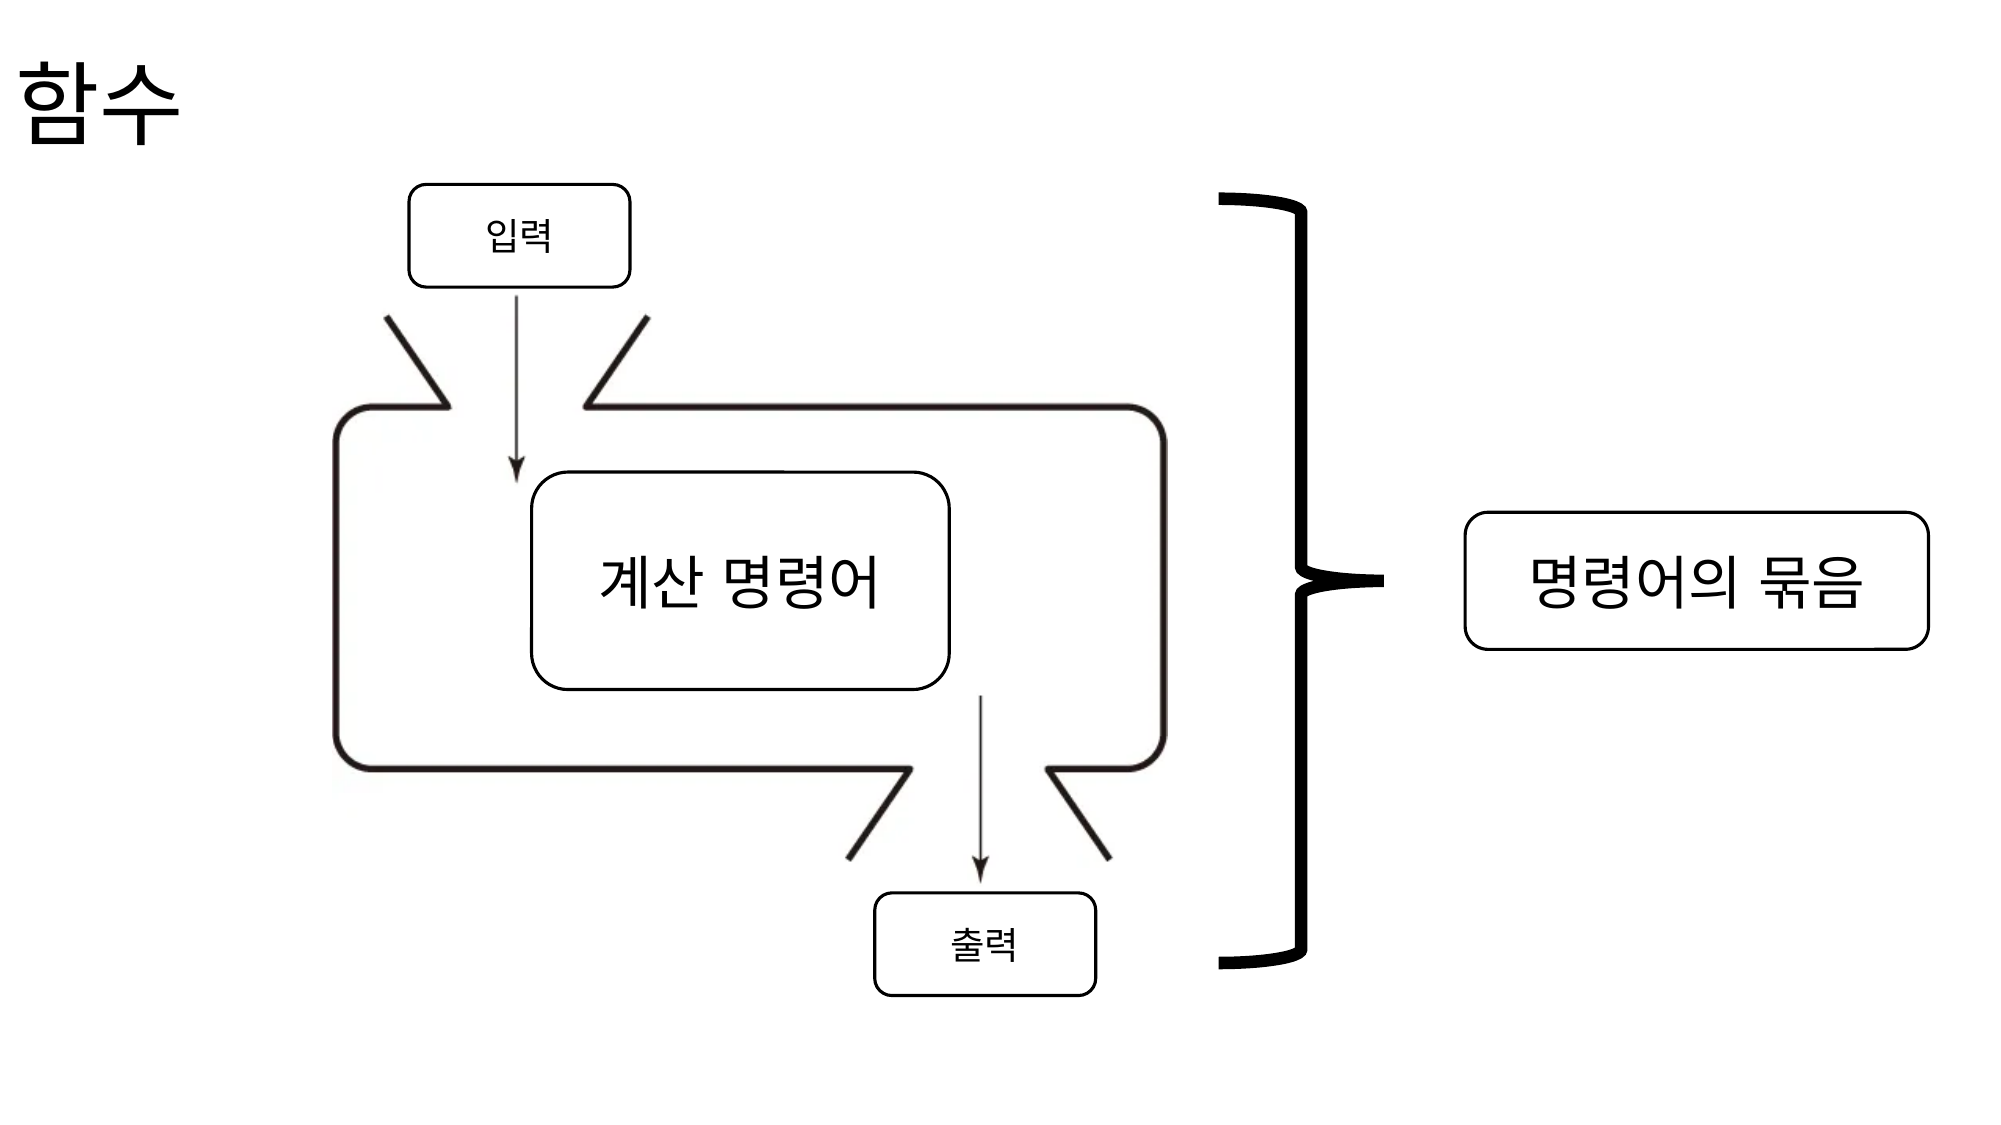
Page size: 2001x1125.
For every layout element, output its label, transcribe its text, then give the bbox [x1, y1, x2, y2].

title 함수 [0, 0, 1725, 218]
text_box [1218, 197, 1384, 965]
text_box 입력 [407, 182, 632, 216]
picture [332, 216, 1168, 965]
text_box 명령어의 묶음 [1463, 510, 1931, 651]
text_box 출력 [873, 965, 1098, 998]
